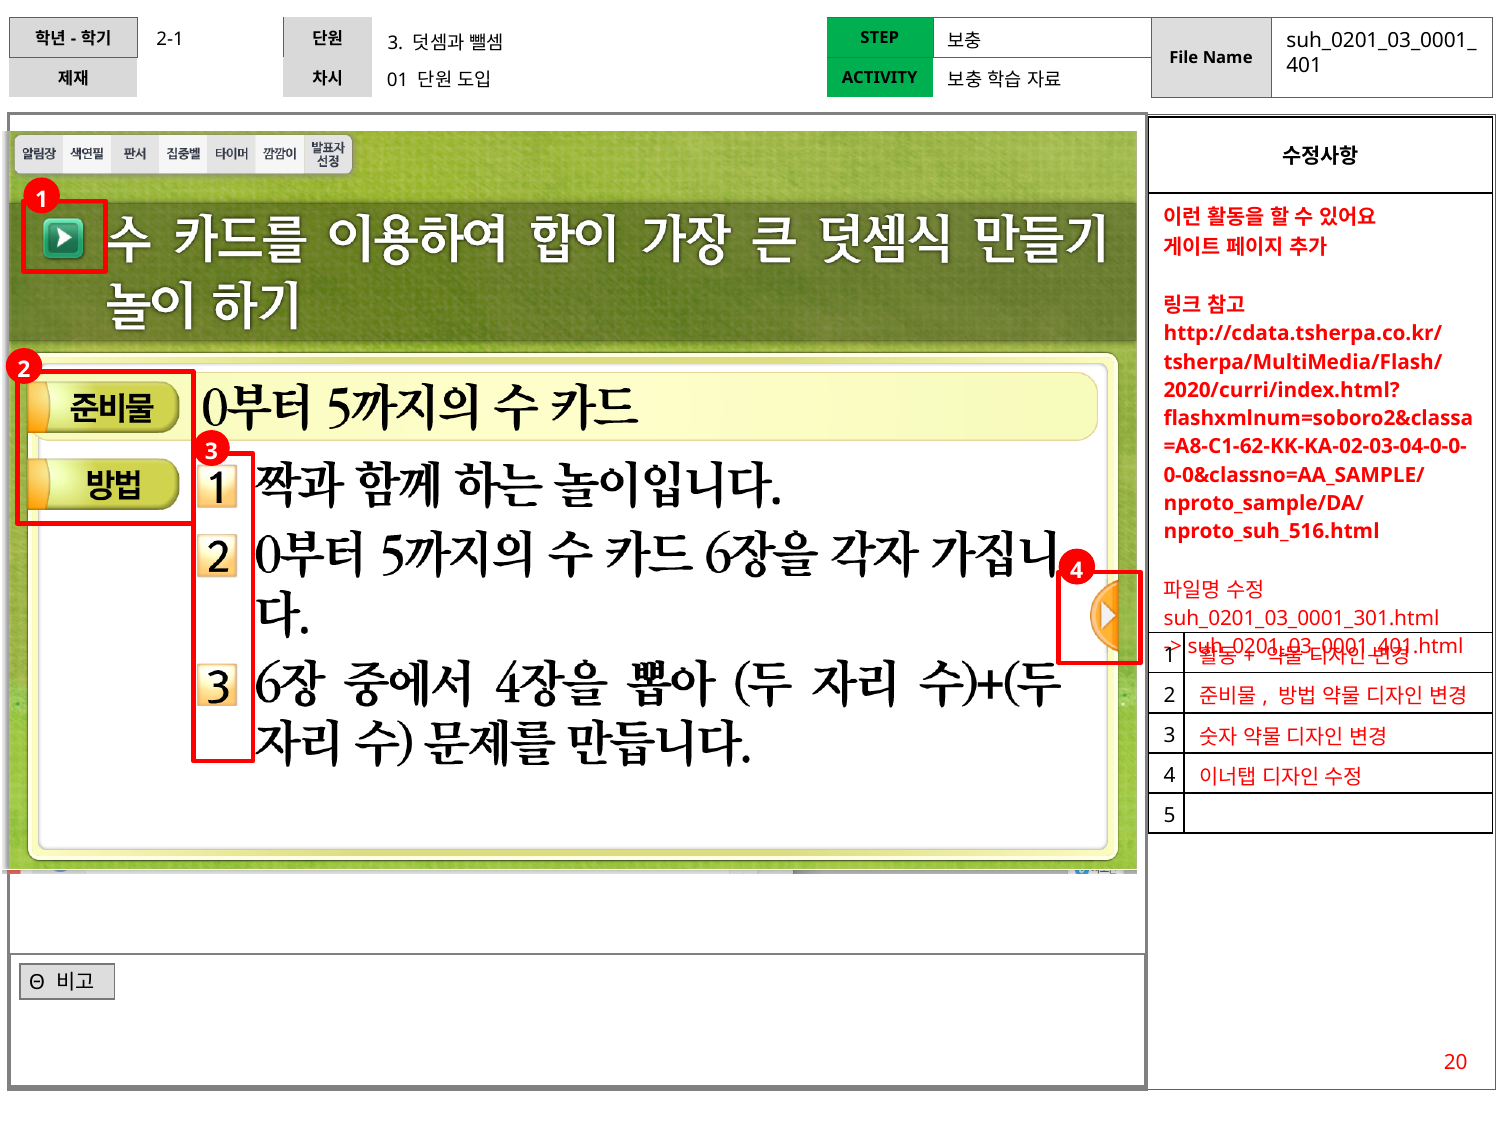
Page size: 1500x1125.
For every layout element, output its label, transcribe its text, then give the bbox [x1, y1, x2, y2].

text_box 01 단원 도입 [372, 60, 821, 96]
text_box 보충 [932, 20, 1151, 57]
table_cell 숫자 약물 디자인 변경 [1185, 714, 1492, 752]
table_header 수정사항 [1149, 118, 1492, 192]
picture [2, 131, 1138, 874]
table_cell 이런 활동을 할 수 있어요 게이트 페이지 추가 링크 참고 http://cdata.tsherpa.co.kr/tsherpa/MultiMedia/Flash/2020/curri/index.html?flashxmlnum=soboro2&classa=A8-C1-62-KK-KA-02-03-04-0-0-0-0&classno=AA_SAMPLE/nproto_sample/DA/nproto_suh_516.html 파일명 수정 suh_0201_03_0001_301.html -> suh_0201_03_0001_401.html [1149, 194, 1492, 632]
table_cell 2 [1149, 673, 1183, 712]
table_cell 활동+ 약물 디자인 변경 [1185, 633, 1492, 672]
text_box 3. 덧셈과 뺄셈 [372, 23, 828, 48]
table_cell 4 [1149, 754, 1183, 792]
text_box 2-1 [141, 18, 284, 55]
table_cell 1 [1149, 633, 1183, 672]
table_cell 이너탭 디자인 수정 [1185, 754, 1492, 792]
table_cell 준비물, 방법 약물 디자인 변경 [1185, 673, 1492, 712]
table_cell [1185, 794, 1492, 832]
table_cell 3 [1149, 714, 1183, 752]
text_box suh_0201_03_0001_401 [1271, 18, 1500, 84]
text_box 보충 학습 자료 [933, 60, 1152, 96]
table_cell 5 [1149, 794, 1183, 832]
